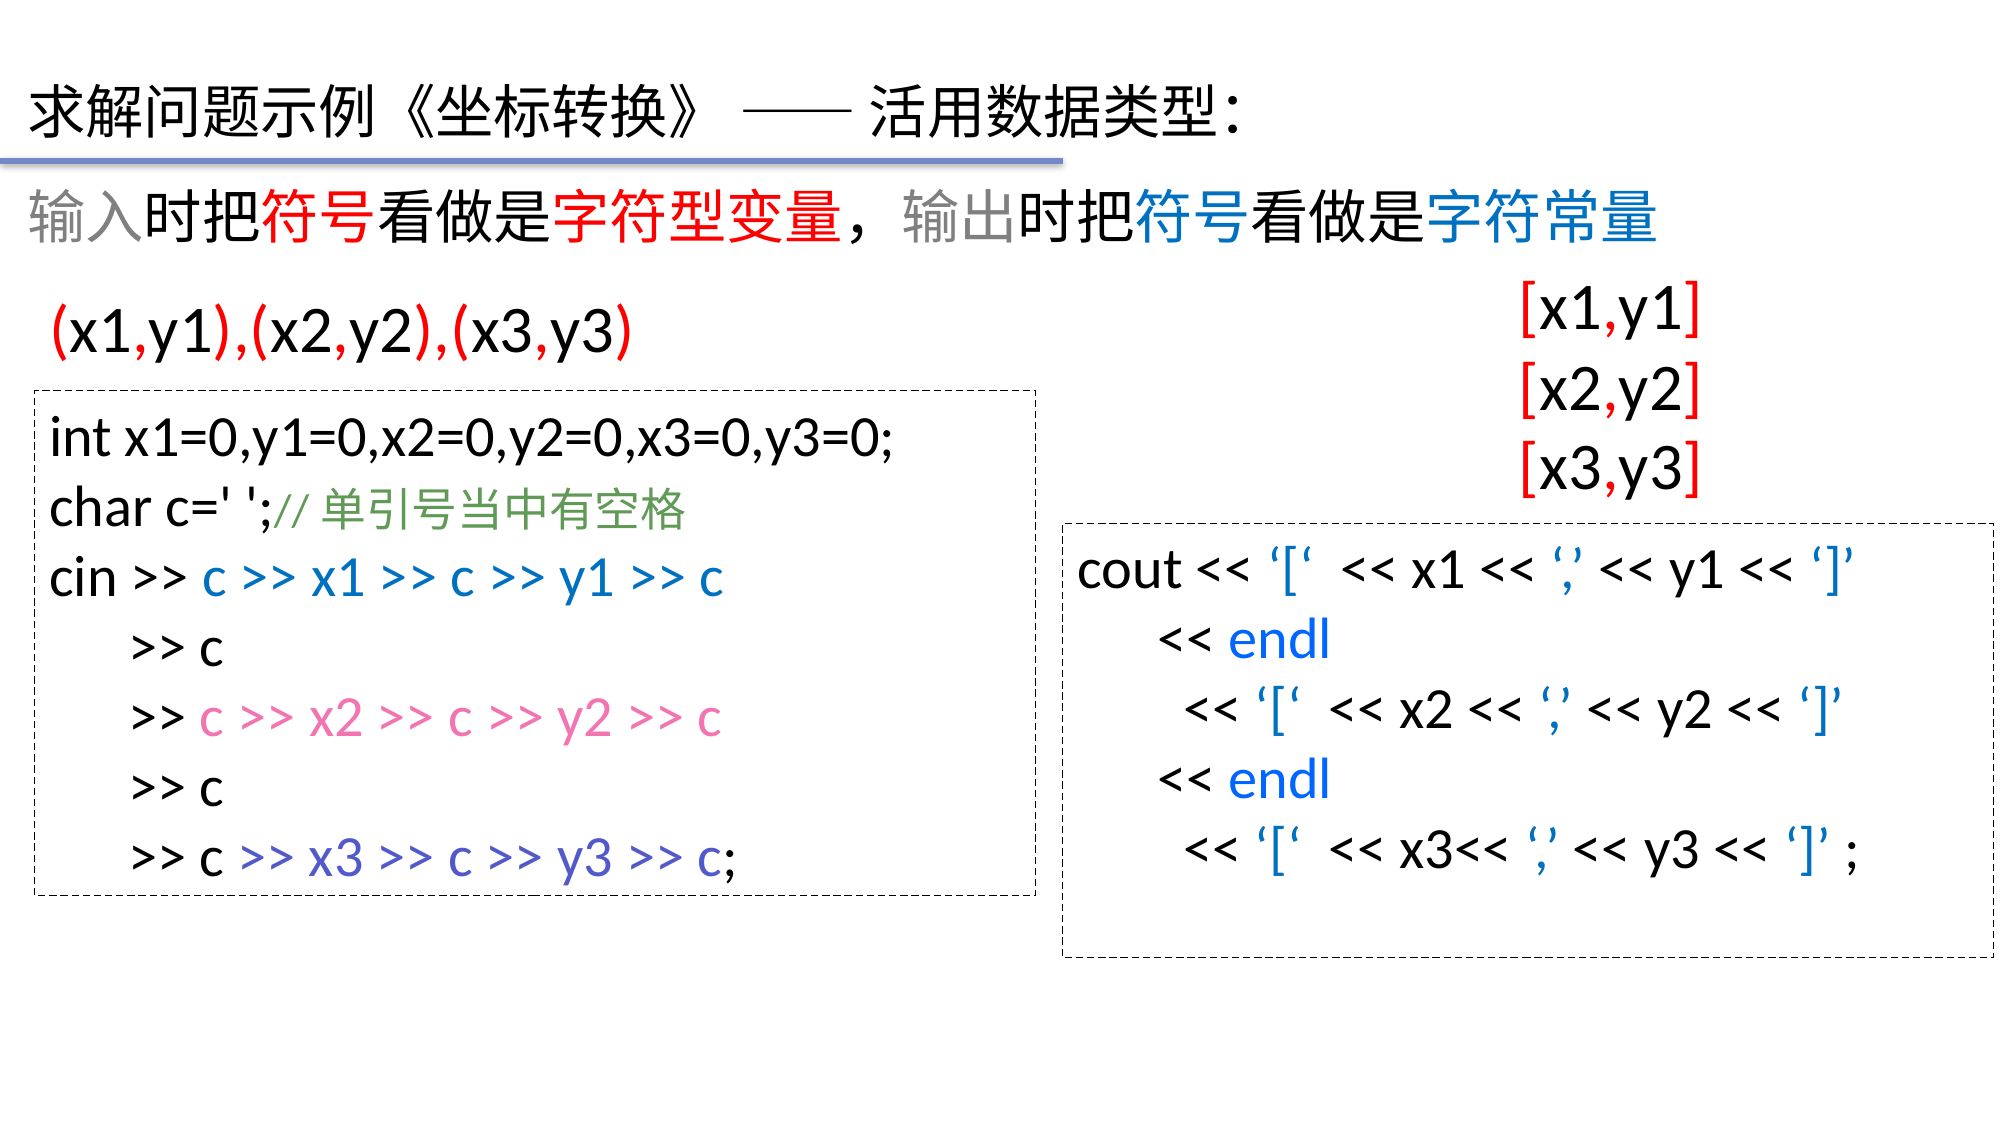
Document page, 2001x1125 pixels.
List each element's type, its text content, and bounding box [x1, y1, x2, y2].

text_box cout << ‘[‘ << x1 << ‘,’ << y1 << ‘]’ << endl << ‘[‘ << x2 << ‘,’ << y2 << ‘]’ << endl << ‘[‘ << x3<< ‘,’ << y3 << ‘]’ ; [1062, 523, 1994, 958]
text_box 求解问题示例《坐标转换》 —— 活用数据类型： 输入时把符号看做是字符型变量，输出时把符号看做是字符常量 [12, 21, 1968, 269]
text_box [x1,y1] [x2,y2] [x3,y3] [1504, 256, 1814, 511]
text_box (x1,y1),(x2,y2),(x3,y3) [34, 278, 1036, 373]
text_box int x1=0,y1=0,x2=0,y2=0,x3=0,y3=0; char c=' ';//单引号当中有空格 cin >> c >> x1 >> c >> y1 >> c >> c >> c >> x2 >> c >> y2 >> c >> c >> c >> x3 >> c >> y3 >> c; [34, 390, 1036, 896]
